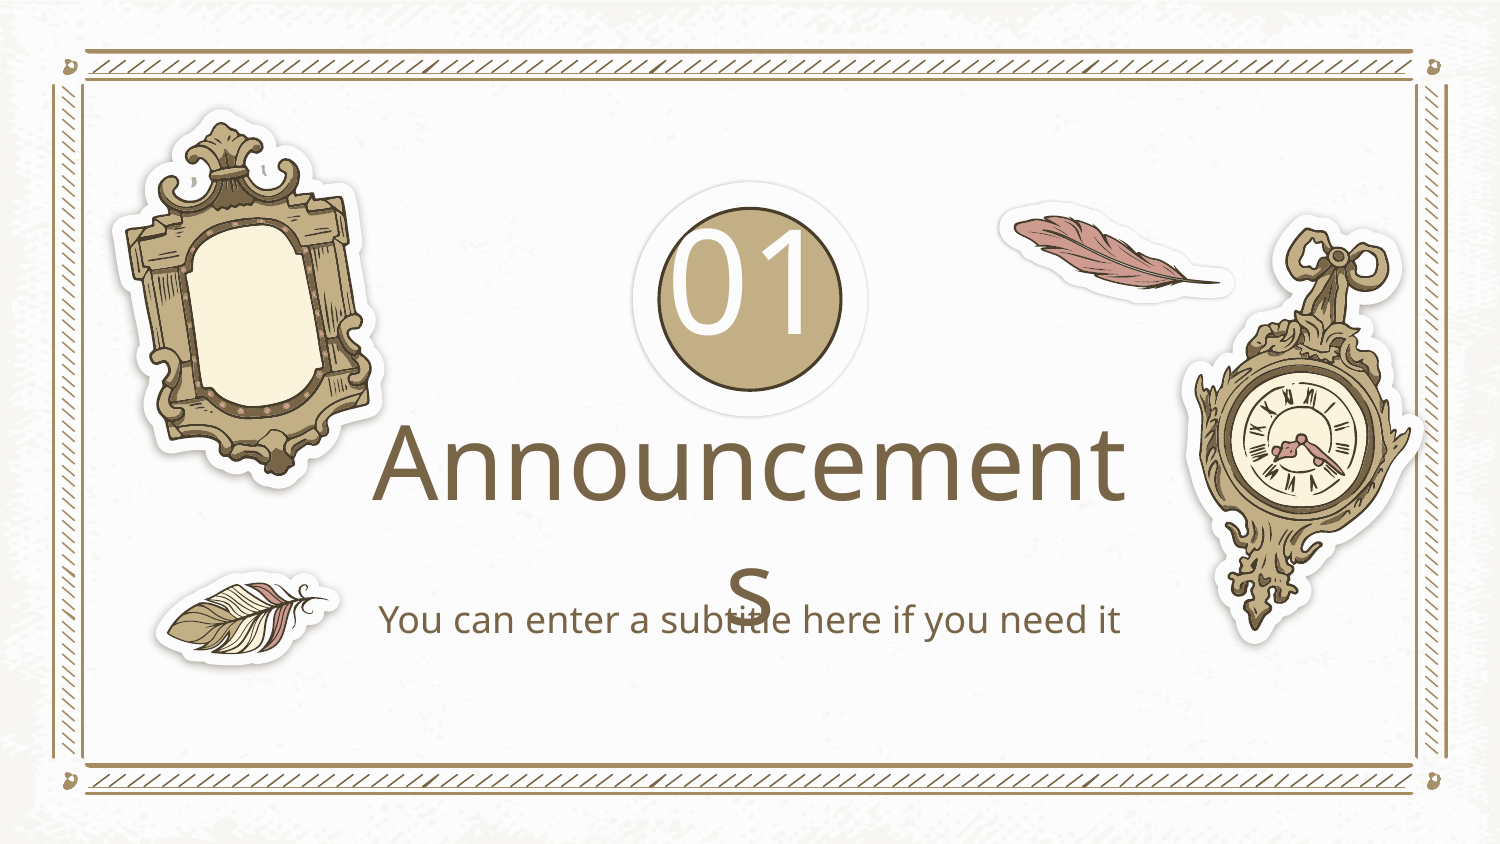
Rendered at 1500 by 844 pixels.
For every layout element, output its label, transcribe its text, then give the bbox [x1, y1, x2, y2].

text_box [1172, 216, 1421, 649]
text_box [994, 218, 1169, 298]
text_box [155, 571, 342, 666]
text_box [632, 181, 868, 417]
title Announcements [334, 451, 1166, 587]
subtitle You can enter a subtitle here if you need it [347, 587, 1166, 650]
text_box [124, 106, 373, 492]
